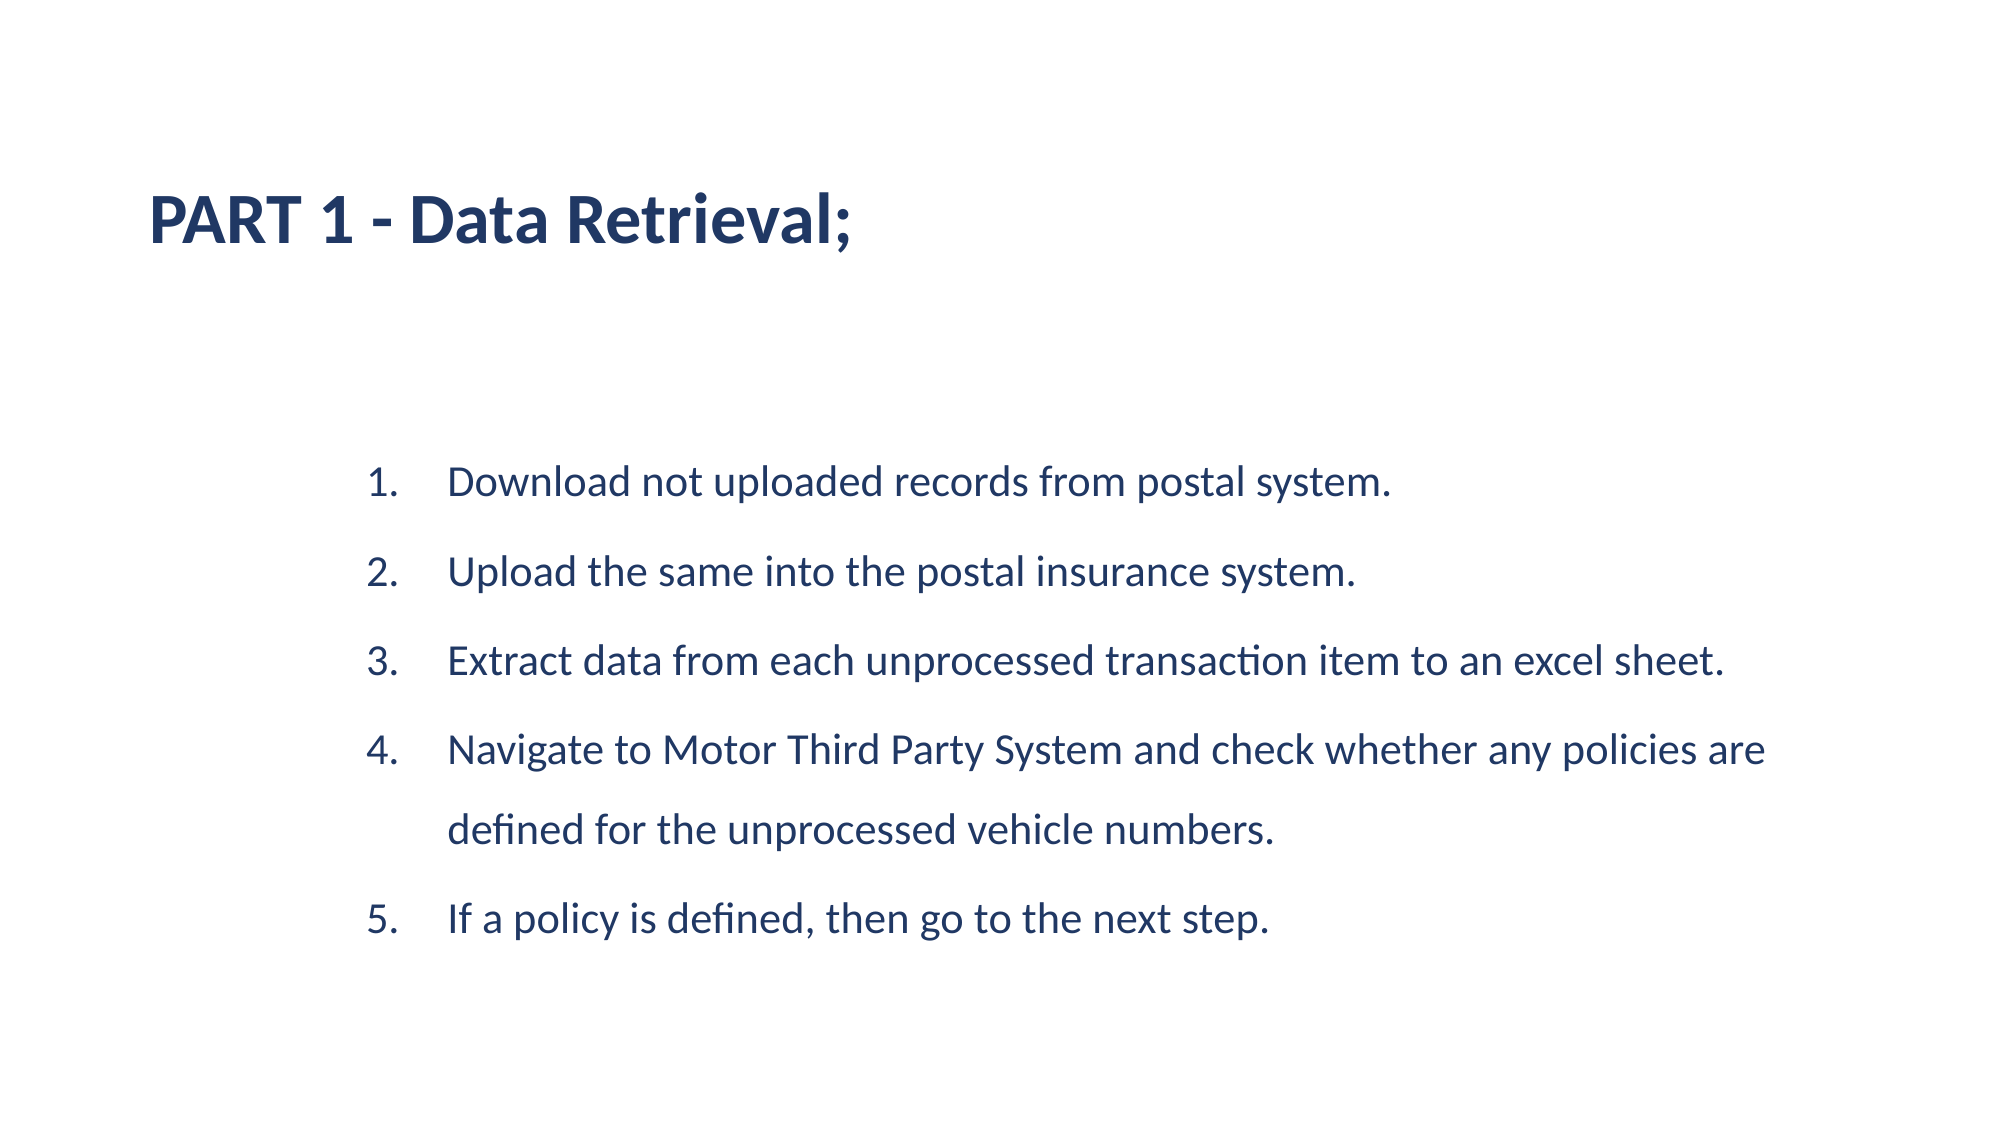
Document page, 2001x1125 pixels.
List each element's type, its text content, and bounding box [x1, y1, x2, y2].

subtitle PART 1 - Data Retrieval; Download not uploaded records from postal system. Upload the same into the postal insurance system. Extract data from each unprocessed transaction item to an excel sheet. Navigate to Motor Third Party System and check whether any policies are defined for the unprocessed vehicle numbers. If a policy is defined, then go to the next step. [134, 174, 1902, 951]
